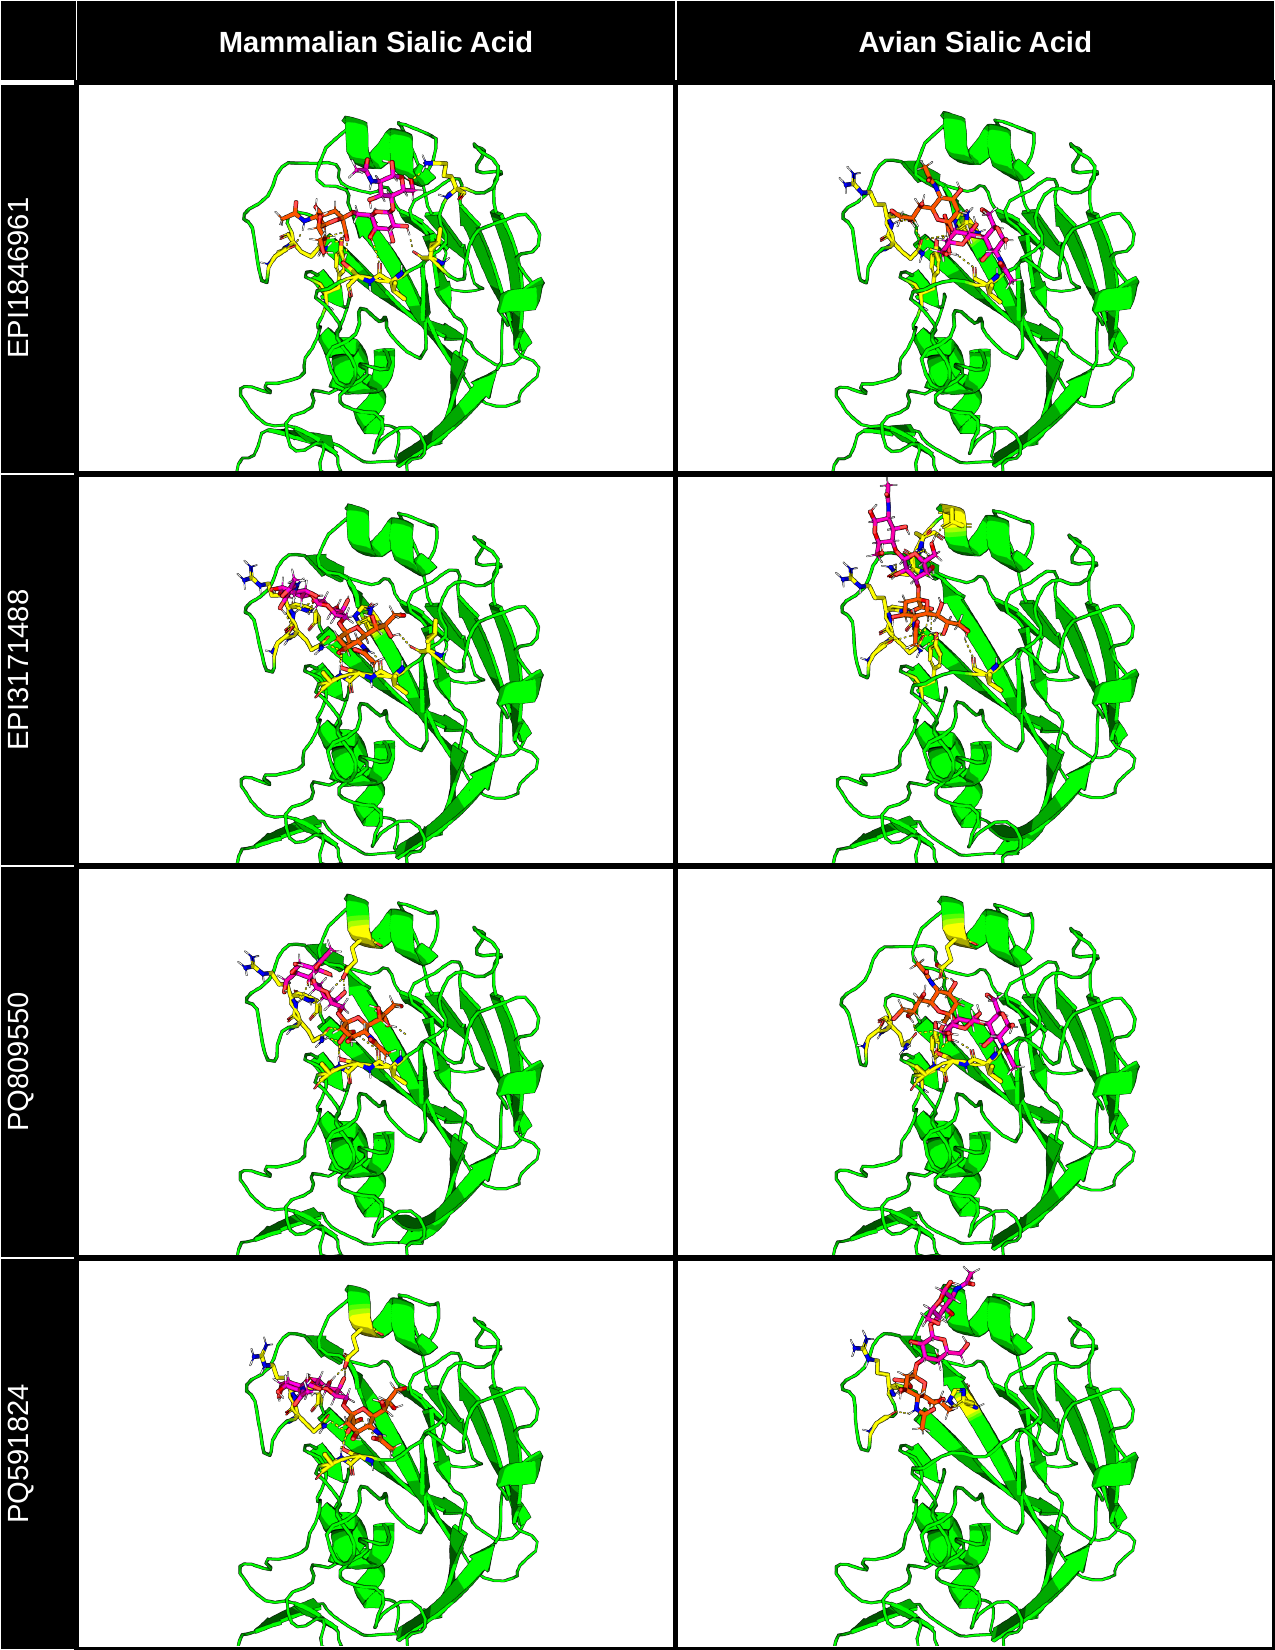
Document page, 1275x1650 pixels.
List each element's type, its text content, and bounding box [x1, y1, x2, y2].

picture [0, 58, 1275, 1647]
table_header Mammalian Sialic Acid [77, 1, 675, 58]
table_header Avian Sialic Acid [677, 1, 1274, 58]
table_header [1, 1, 76, 58]
